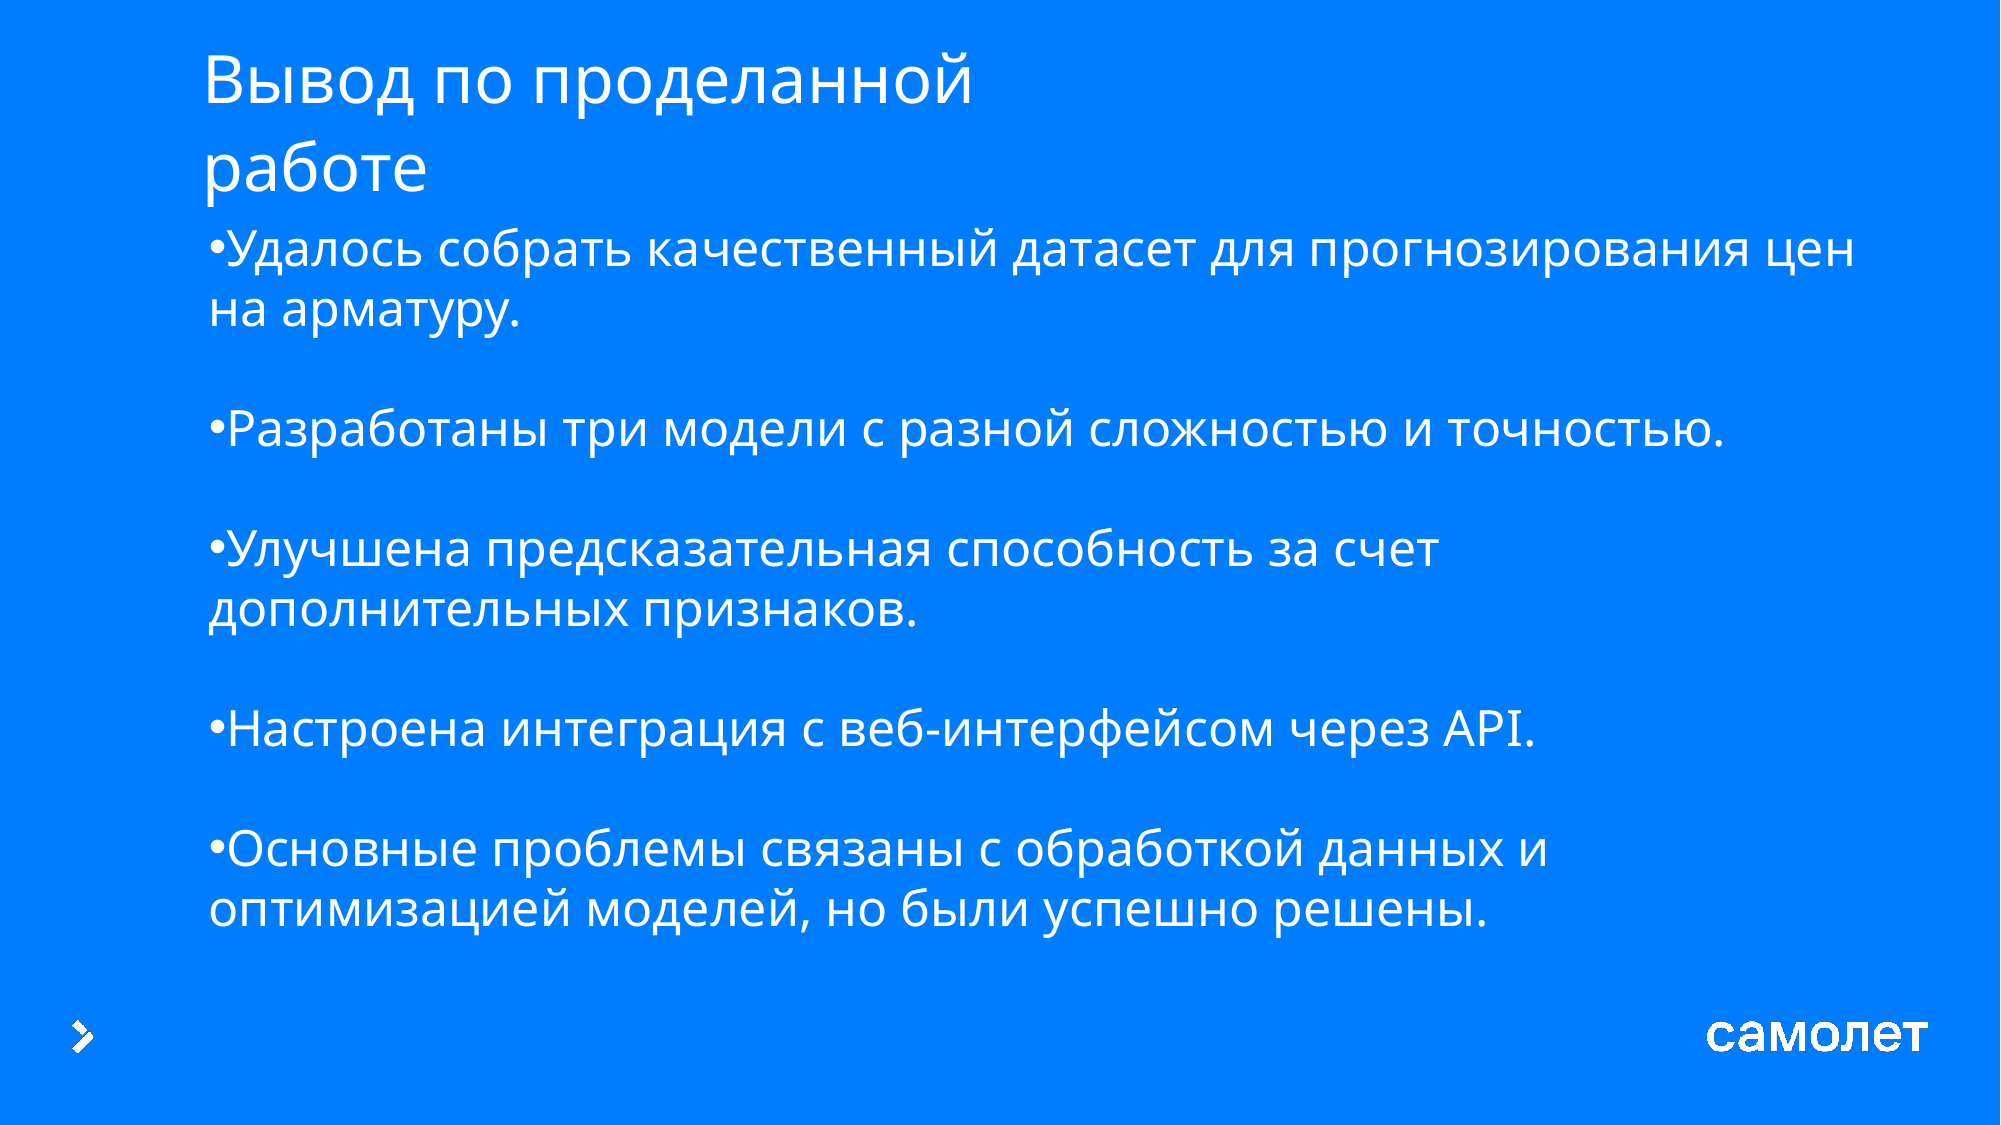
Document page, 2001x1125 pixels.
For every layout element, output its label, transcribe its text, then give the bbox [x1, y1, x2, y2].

text_box Вывод по проделанной работе [193, 20, 1223, 149]
picture [72, 1020, 94, 1053]
picture [1707, 1021, 1928, 1052]
text_box Удалось собрать качественный датасет для прогнозирования цен на арматуру. Разработаны три модели с разной сложностью и точностью. Улучшена предсказательная способность за счет дополнительных признаков. Настроена интеграция с веб-интерфейсом через API. Основные проблемы связаны с обработкой данных и оптимизацией моделей, но были успешно решены. [193, 149, 1890, 944]
